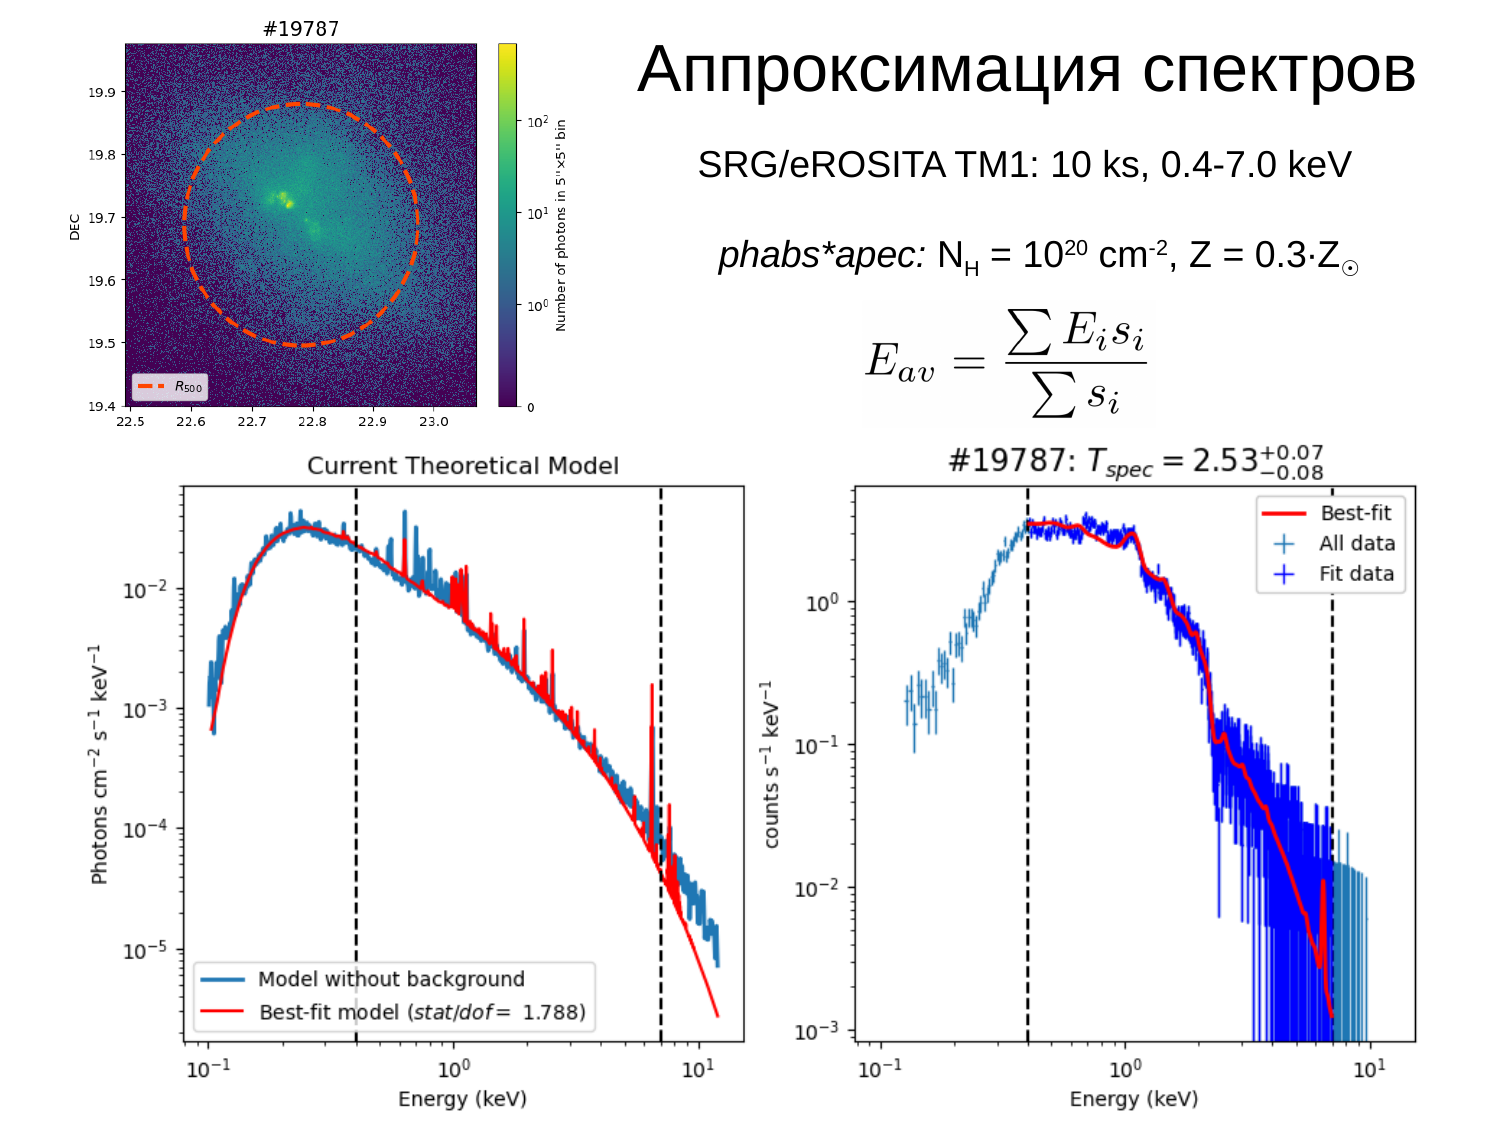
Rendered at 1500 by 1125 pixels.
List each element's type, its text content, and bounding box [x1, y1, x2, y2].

text_box SRG/eROSITA TM1: 10 ks, 0.4-7.0 keV phabs*apec: NH = 1020 cm-2, Z = 0.3∙Z☉ [683, 87, 1433, 372]
picture [58, 11, 1428, 1125]
text_box Аппроксимация спектров [615, 0, 1441, 158]
